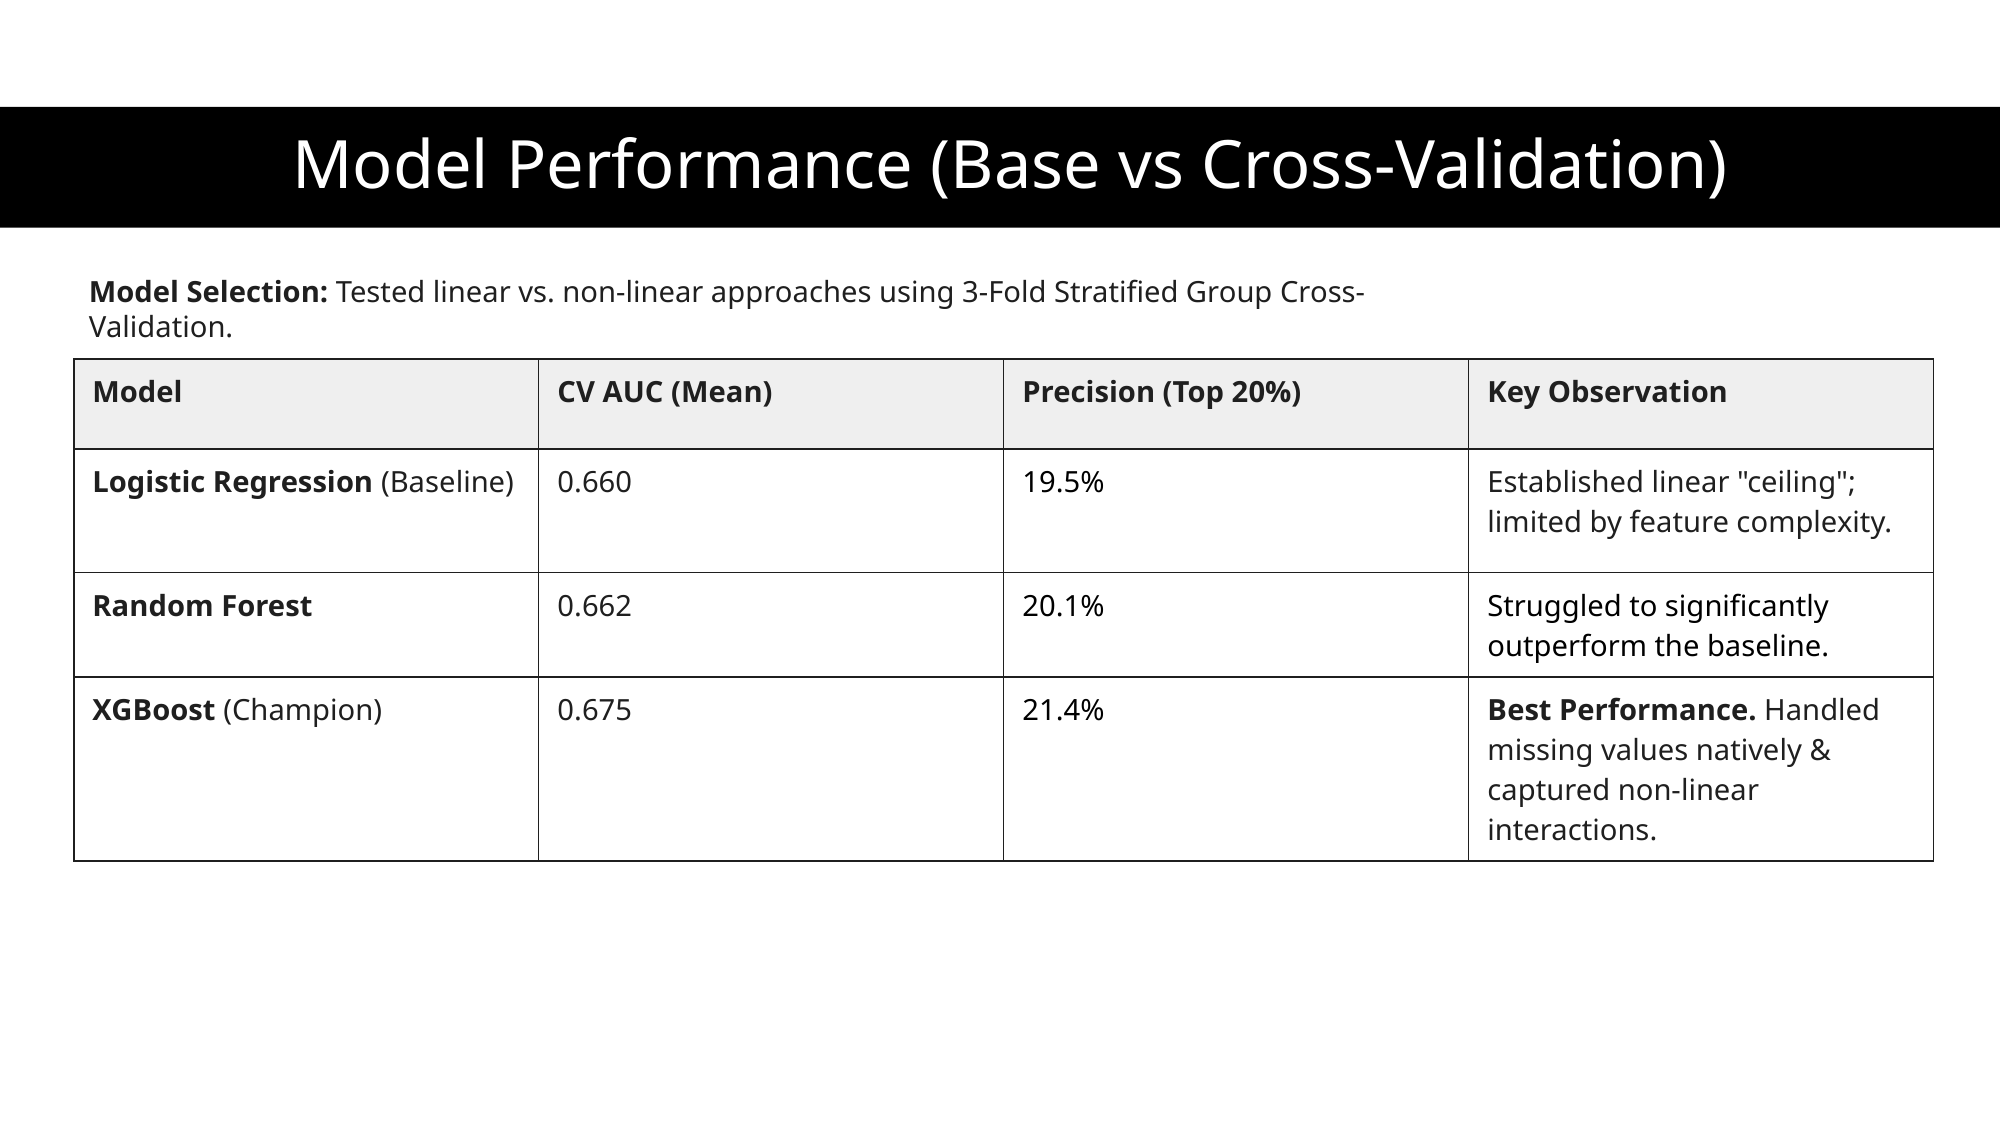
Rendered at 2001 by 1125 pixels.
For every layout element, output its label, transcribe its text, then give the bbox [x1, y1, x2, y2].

table_cell Established linear "ceiling"; limited by feature complexity. [1469, 450, 1933, 572]
table_cell Best Performance. Handled missing values natively & captured non-linear interactions. [1469, 678, 1933, 860]
table_cell 20.1% [1004, 573, 1468, 676]
text_box [0, 105, 2000, 229]
table_cell XGBoost (Champion) [75, 678, 538, 860]
table_cell 0.662 [539, 573, 1003, 676]
text_box Model Selection: Tested linear vs. non-linear approaches using 3-Fold Stratified Group Cross-Validation. [73, 230, 1500, 351]
table_header Model [75, 360, 538, 448]
title Model Performance (Base vs Cross-Validation) [91, 105, 1931, 228]
table_header Key Observation [1469, 360, 1933, 448]
table_cell Struggled to significantly outperform the baseline. [1469, 573, 1933, 676]
table_cell 19.5% [1004, 450, 1468, 572]
table_cell 0.660 [539, 450, 1003, 572]
table_cell Logistic Regression (Baseline) [75, 450, 538, 572]
table_cell 21.4% [1004, 678, 1468, 860]
table_header Precision (Top 20%) [1004, 360, 1468, 448]
table_cell 0.675 [539, 678, 1003, 860]
table_header CV AUC (Mean) [539, 360, 1003, 448]
table_cell Random Forest [75, 573, 538, 676]
